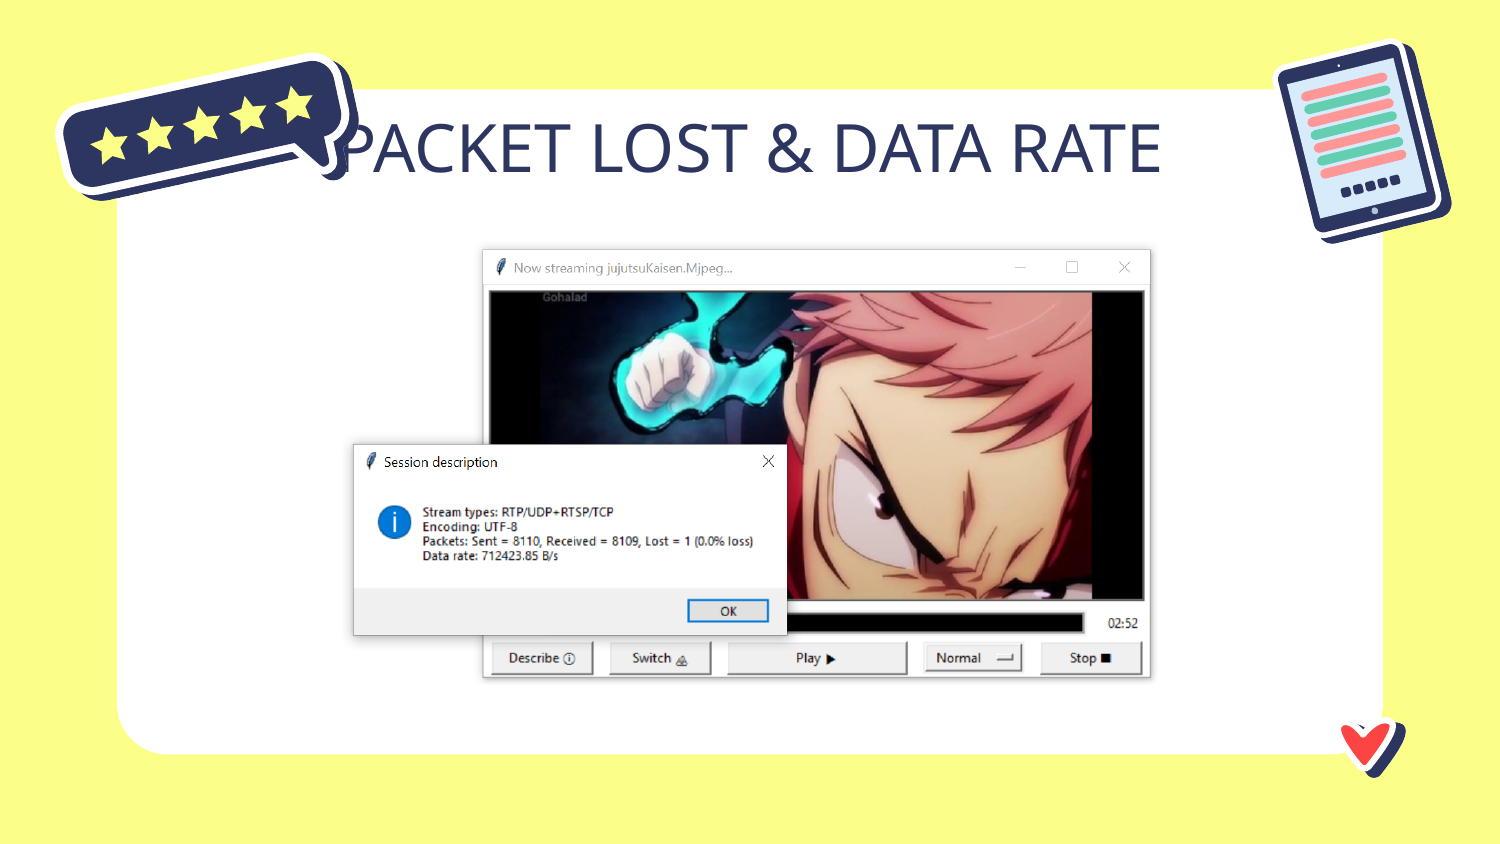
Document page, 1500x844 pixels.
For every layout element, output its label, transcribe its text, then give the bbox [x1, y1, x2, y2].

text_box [50, 46, 361, 230]
picture [341, 241, 1159, 685]
title PACKET LOST & DATA RATE [366, 89, 1268, 204]
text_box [1273, 40, 1440, 237]
text_box [1337, 720, 1393, 769]
